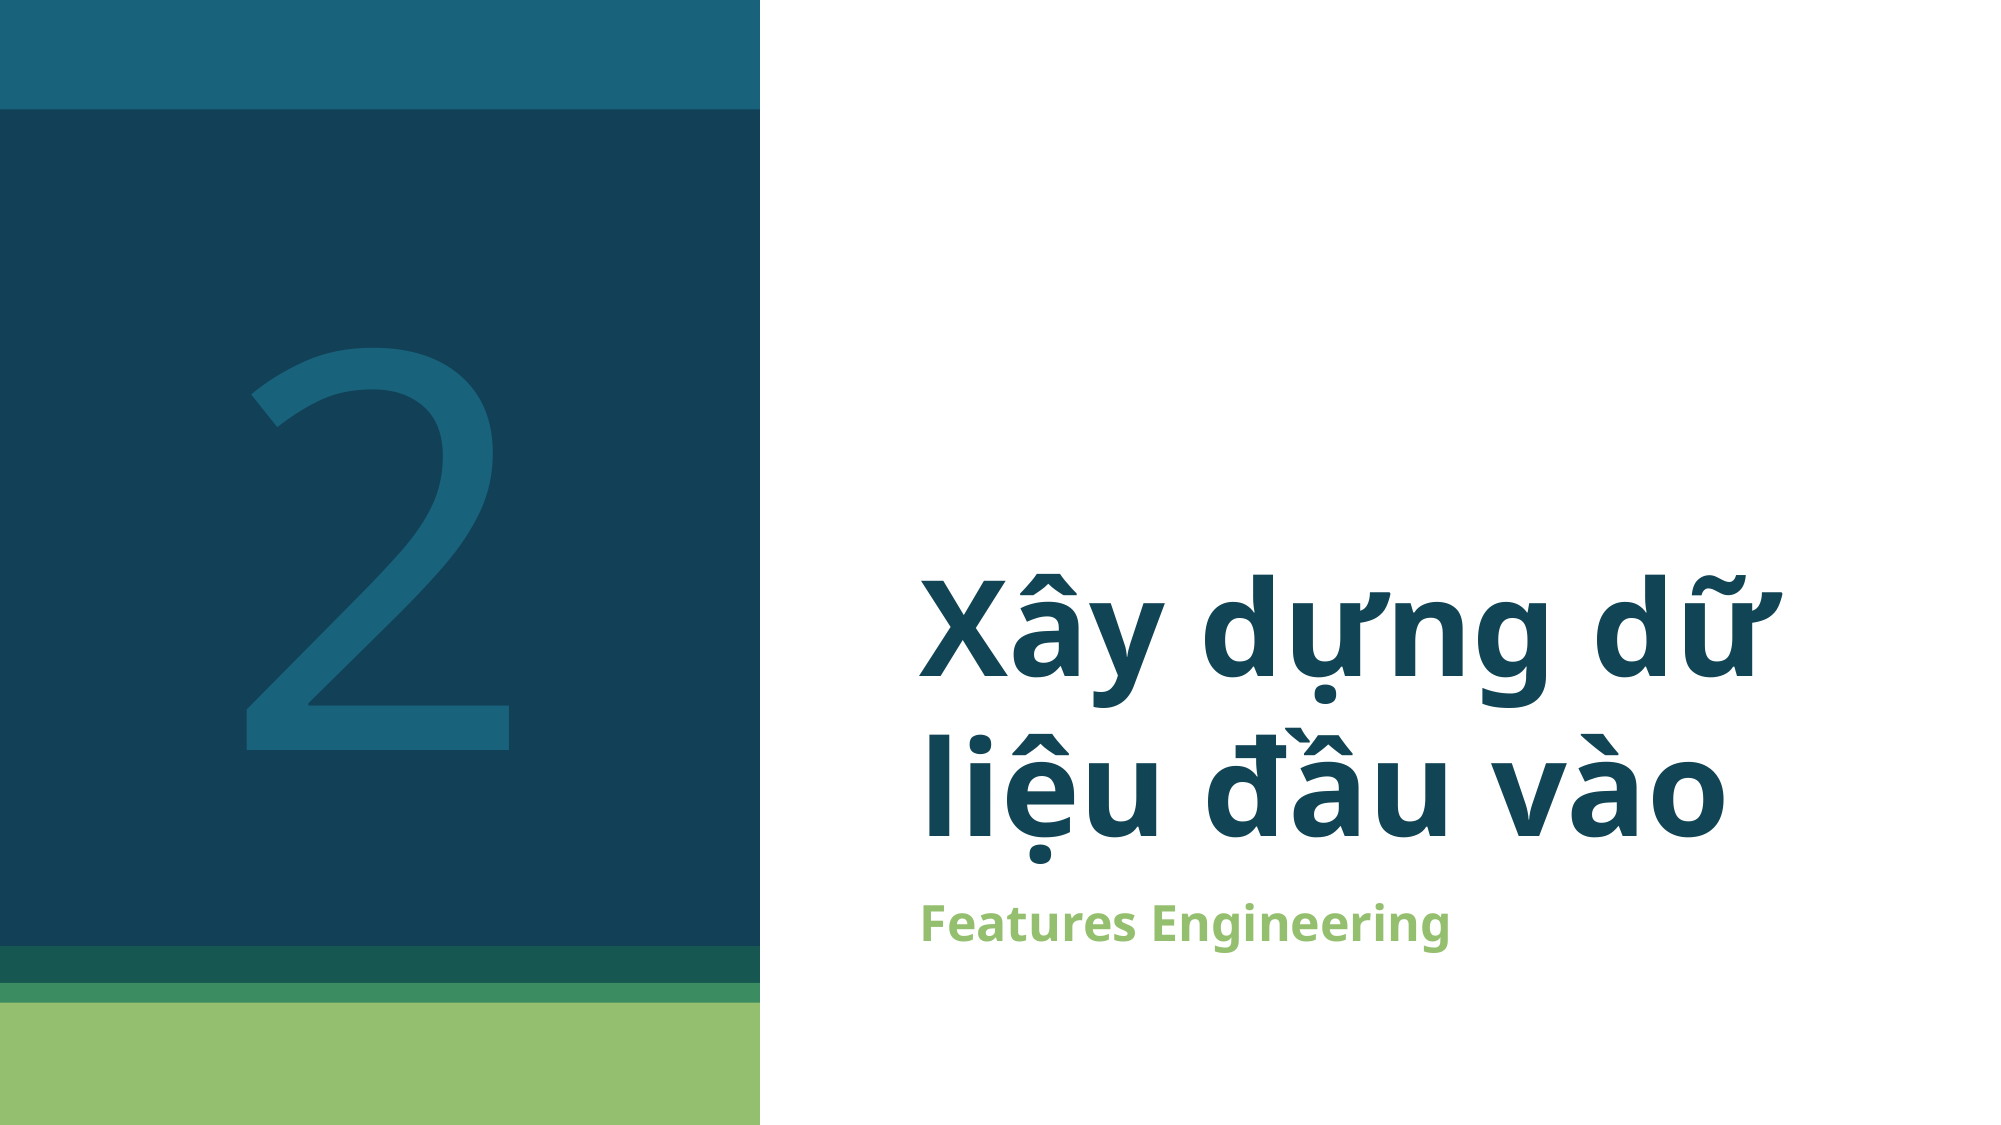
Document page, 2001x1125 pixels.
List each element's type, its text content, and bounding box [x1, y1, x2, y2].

title Xây dựng dữ liệu đầu vào [899, 629, 1886, 871]
text_box 2 [0, 110, 760, 946]
subtitle Features Engineering [899, 871, 1886, 1043]
